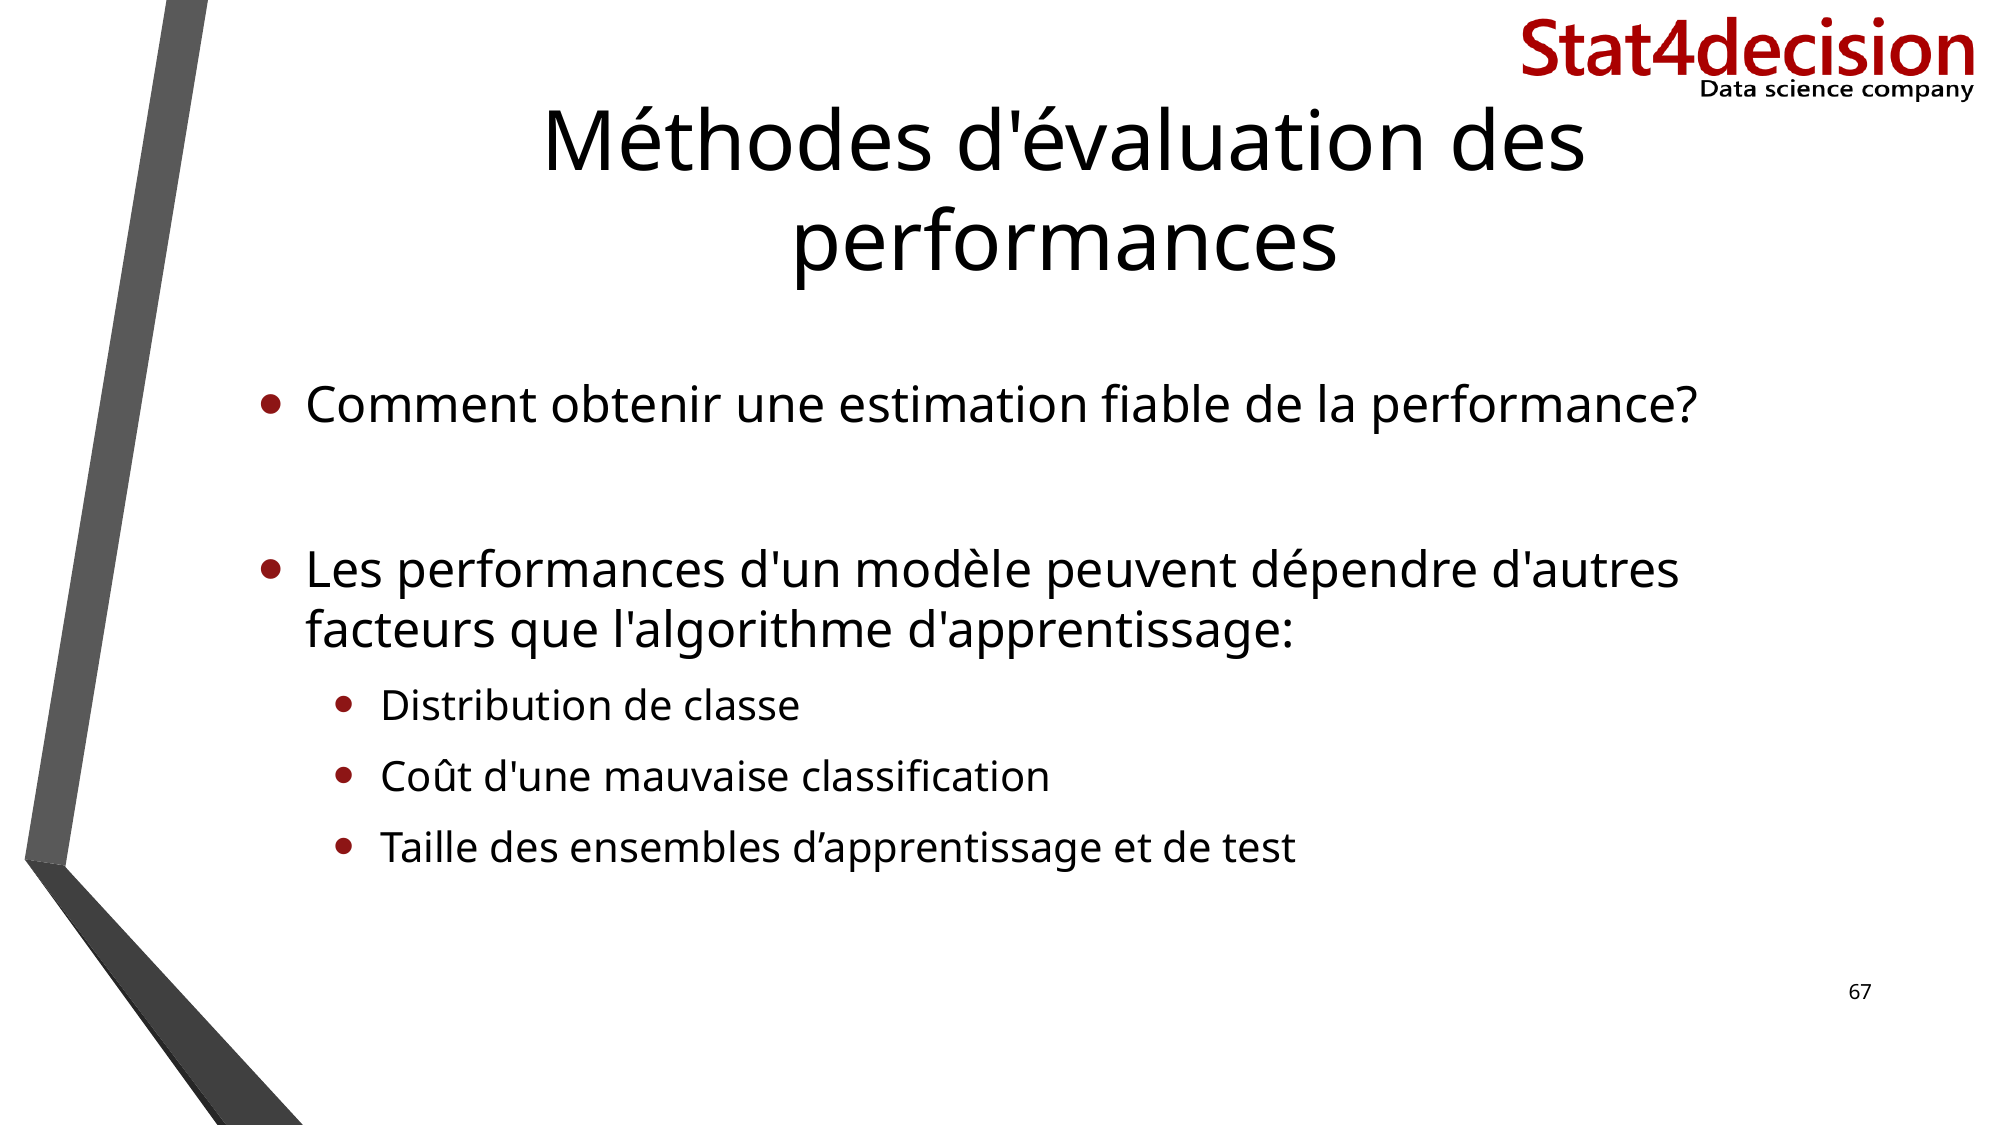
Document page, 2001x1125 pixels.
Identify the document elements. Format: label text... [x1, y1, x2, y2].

list Comment obtenir une estimation fiable de la performance? Les performances d'un modèle peuvent dépendre d'autres facteurs que l'algorithme d'apprentissage: Distribution de classe Coût d'une mauvaise classification Taille des ensembles d’apprentissage et de test [243, 293, 1887, 950]
title Méthodes d'évaluation des performances [243, 112, 1887, 263]
picture [1520, 14, 1976, 104]
slide_number 67 [1796, 962, 1887, 1023]
